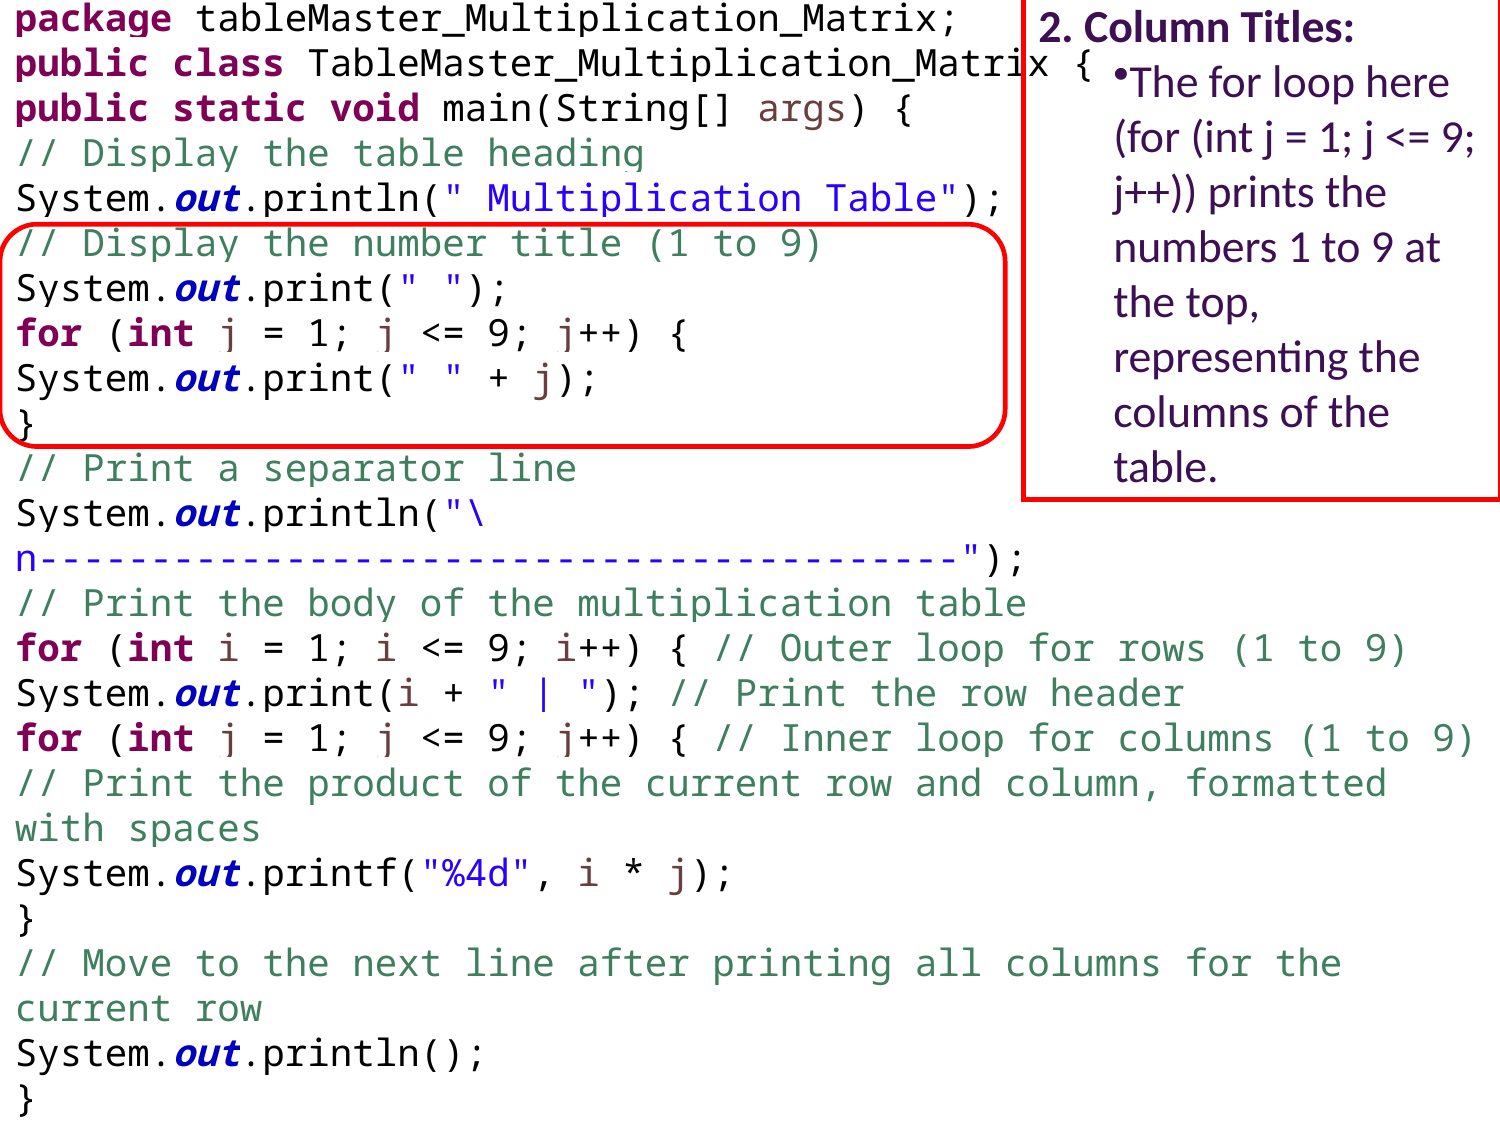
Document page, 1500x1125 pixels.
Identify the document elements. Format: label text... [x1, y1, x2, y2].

text_box package tableMaster_Multiplication_Matrix; public class TableMaster_Multiplication_Matrix { public static void main(String[] args) { // Display the table heading System.out.println(" Multiplication Table"); // Display the number title (1 to 9) System.out.print(" "); for (int j = 1; j <= 9; j++) { System.out.print(" " + j); } // Print a separator line System.out.println("\n-----------------------------------------"); // Print the body of the multiplication table for (int i = 1; i <= 9; i++) { // Outer loop for rows (1 to 9) System.out.print(i + " | "); // Print the row header for (int j = 1; j <= 9; j++) { // Inner loop for columns (1 to 9) // Print the product of the current row and column, formatted with spaces System.out.printf("%4d", i * j); } // Move to the next line after printing all columns for the current row System.out.println(); } } } [0, 0, 1500, 1125]
text_box Column Titles: The for loop here (for (int j = 1; j <= 9; j++)) prints the numbers 1 to 9 at the top, representing the columns of the table. [1023, 0, 1500, 500]
text_box [0, 223, 1007, 448]
